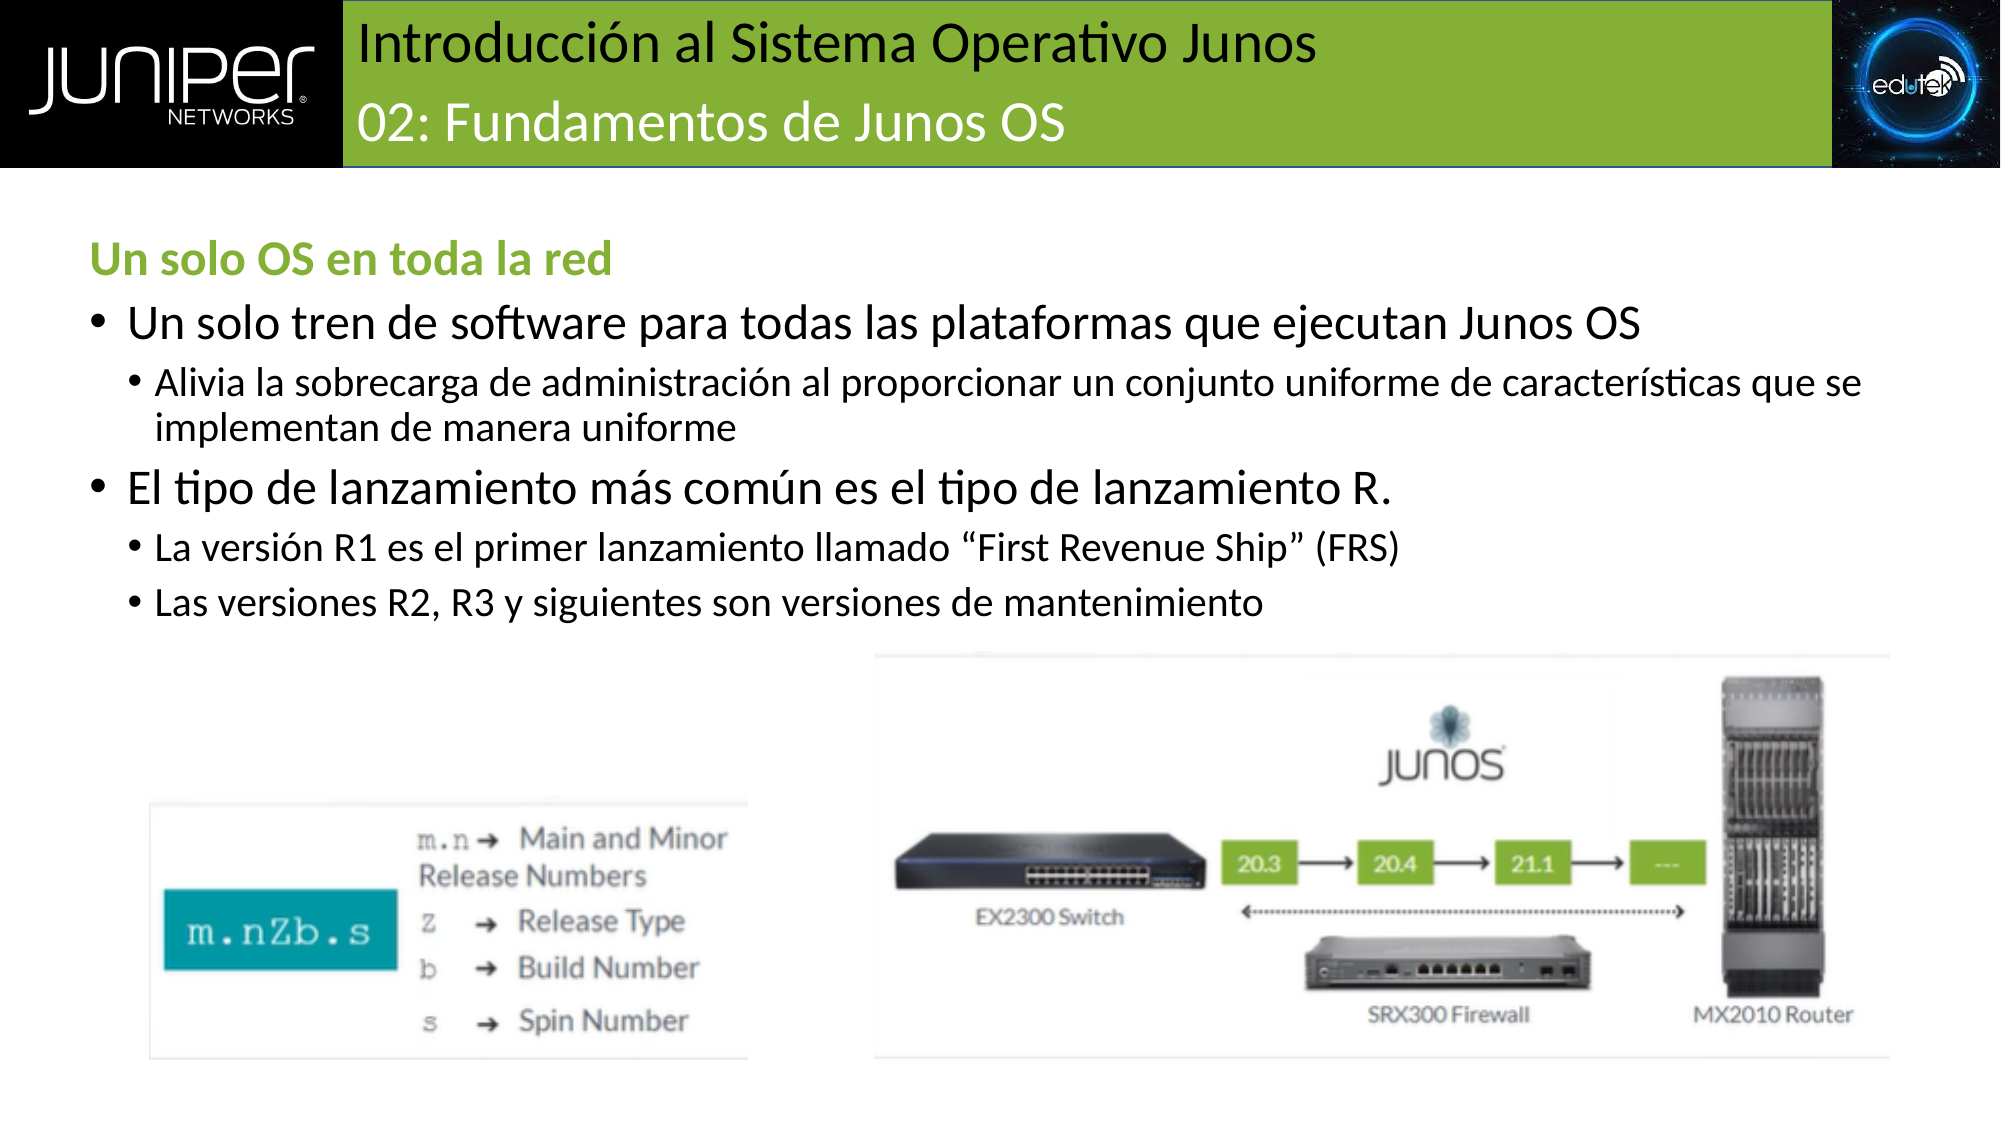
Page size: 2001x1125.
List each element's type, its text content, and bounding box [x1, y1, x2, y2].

picture [149, 795, 748, 1060]
list 02: Fundamentos de Junos OS [342, 83, 1606, 168]
list Un solo OS en toda la red Un solo tren de software para todas las plataformas que ejecutan Junos OS Alivia la sobrecarga de administración al proporcionar un conjunto uniforme de características que se implementan de manera uniforme El tipo de lanzamiento más común es el tipo de lanzamiento R. La versión R1 es el primer lanzamiento llamado “First Revenue Ship” (FRS) Las versiones R2, R3 y siguientes son versiones de mantenimiento [74, 224, 1926, 640]
picture [0, 0, 343, 168]
picture [874, 651, 1890, 1061]
picture [1832, 84, 2000, 168]
title Introducción al Sistema Operativo Junos [342, 3, 2000, 84]
